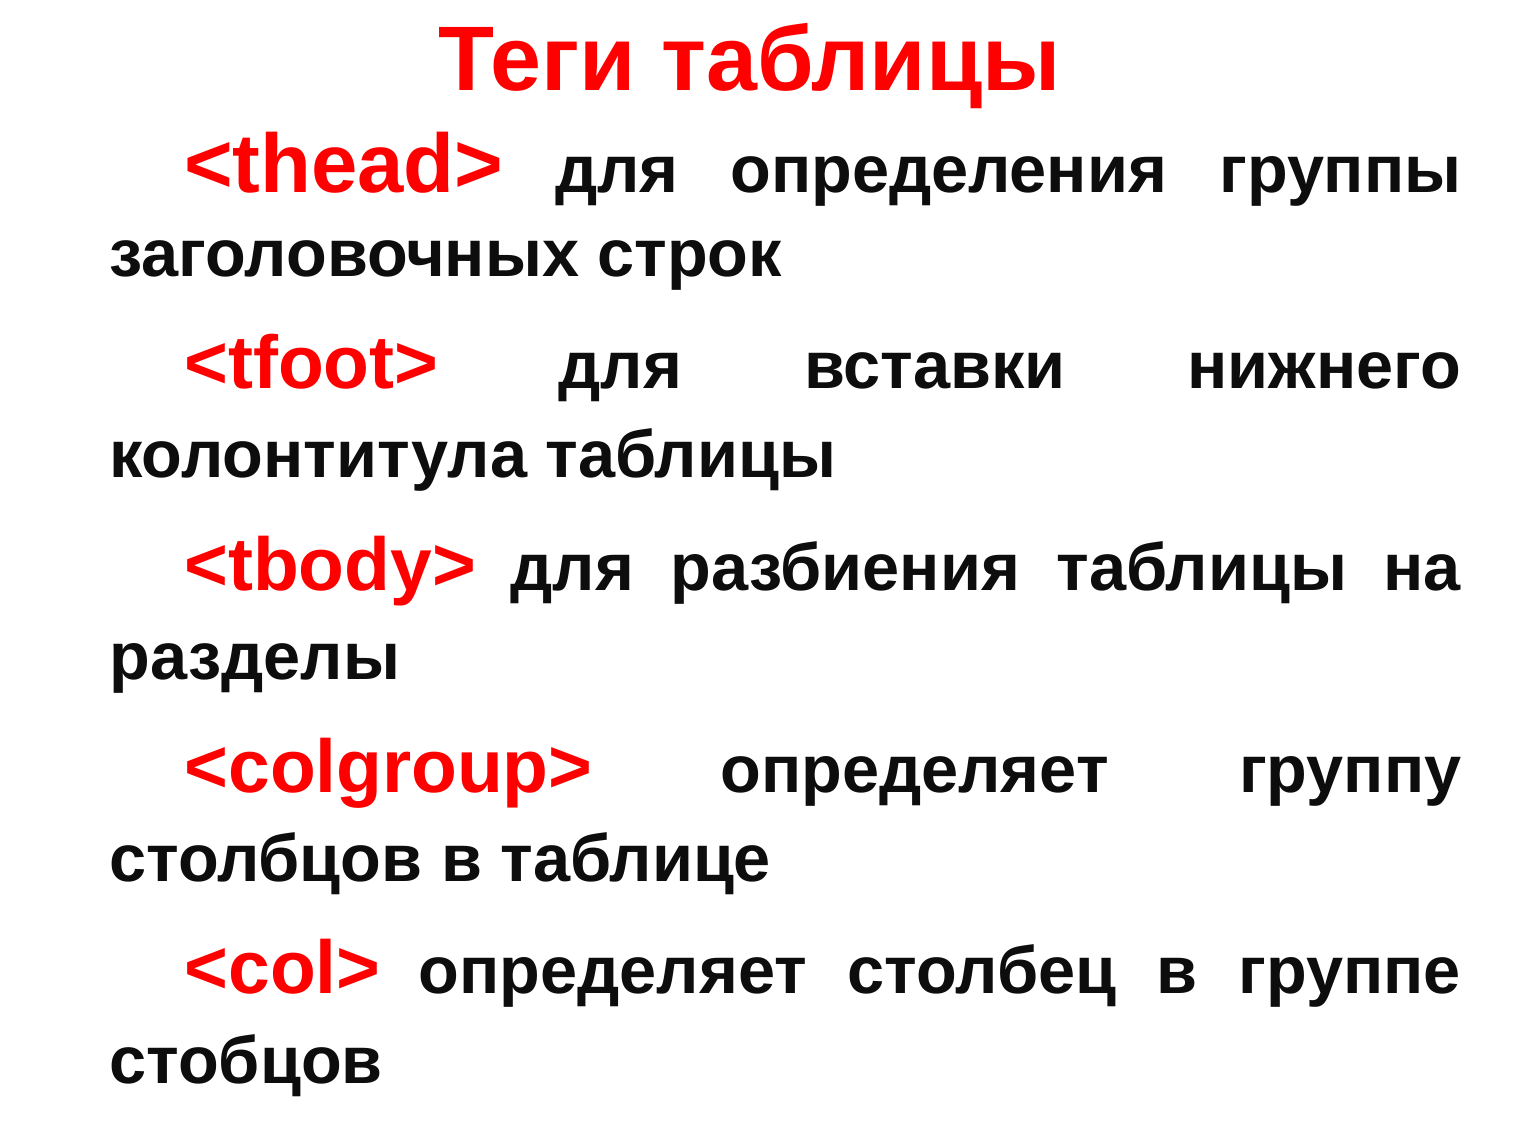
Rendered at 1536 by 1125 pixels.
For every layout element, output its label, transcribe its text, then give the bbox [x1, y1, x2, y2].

title Теги таблицы [59, 0, 1442, 148]
list <thead> для определения группы заголовочных строк <tfoot> для вставки нижнего колонтитула таблицы <tbody> для разбиения таблицы на разделы <colgroup> определяет группу столбцов в таблице <col> определяет столбец в группе стобцов [94, 101, 1477, 845]
